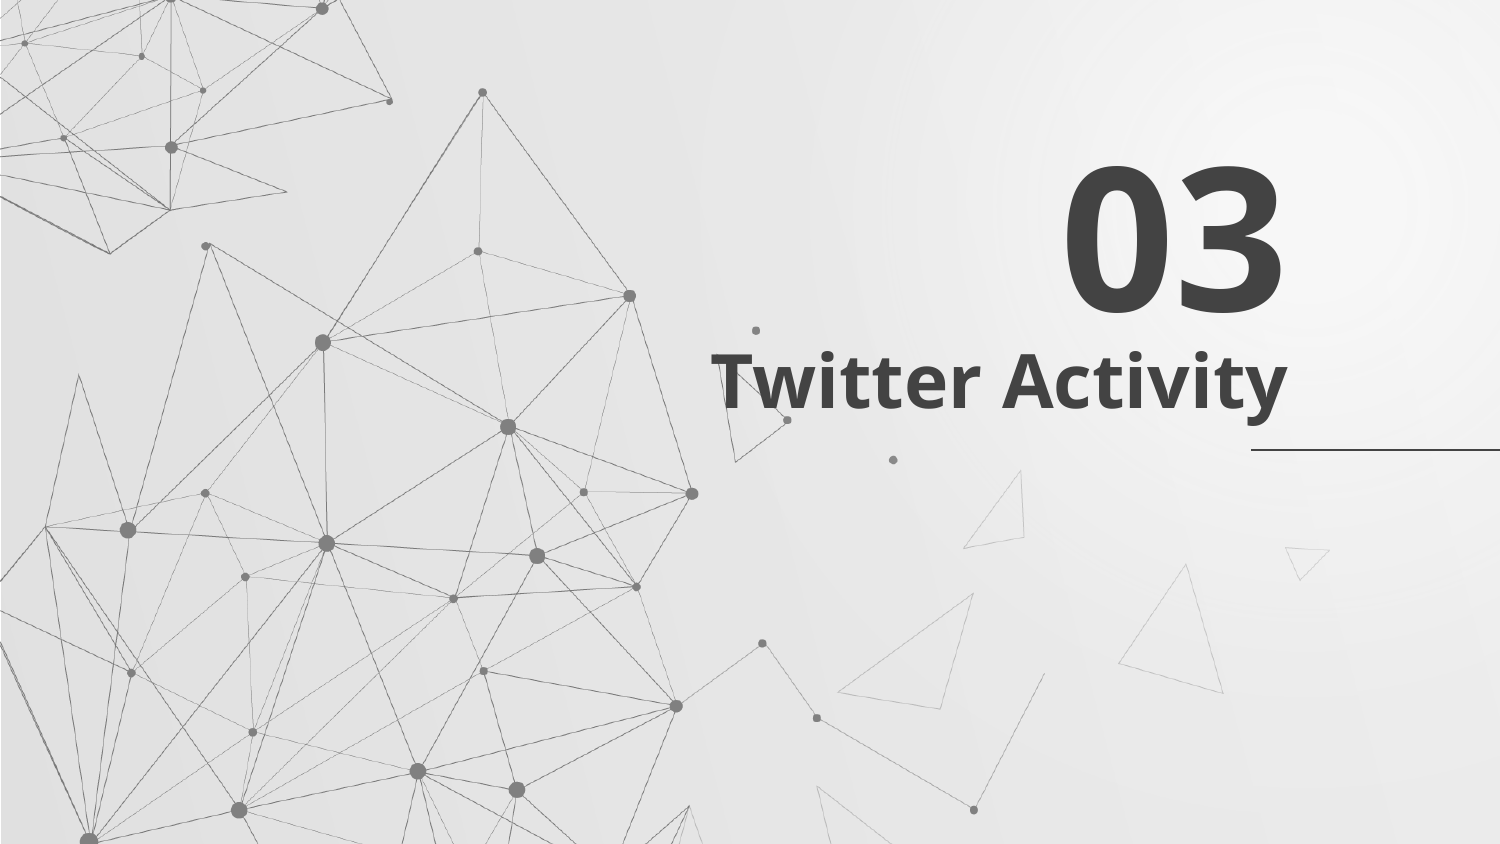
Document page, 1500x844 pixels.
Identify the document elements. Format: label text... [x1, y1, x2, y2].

title 03 [815, 169, 1305, 294]
picture [0, 0, 1500, 844]
title Twitter Activity [451, 220, 1305, 537]
